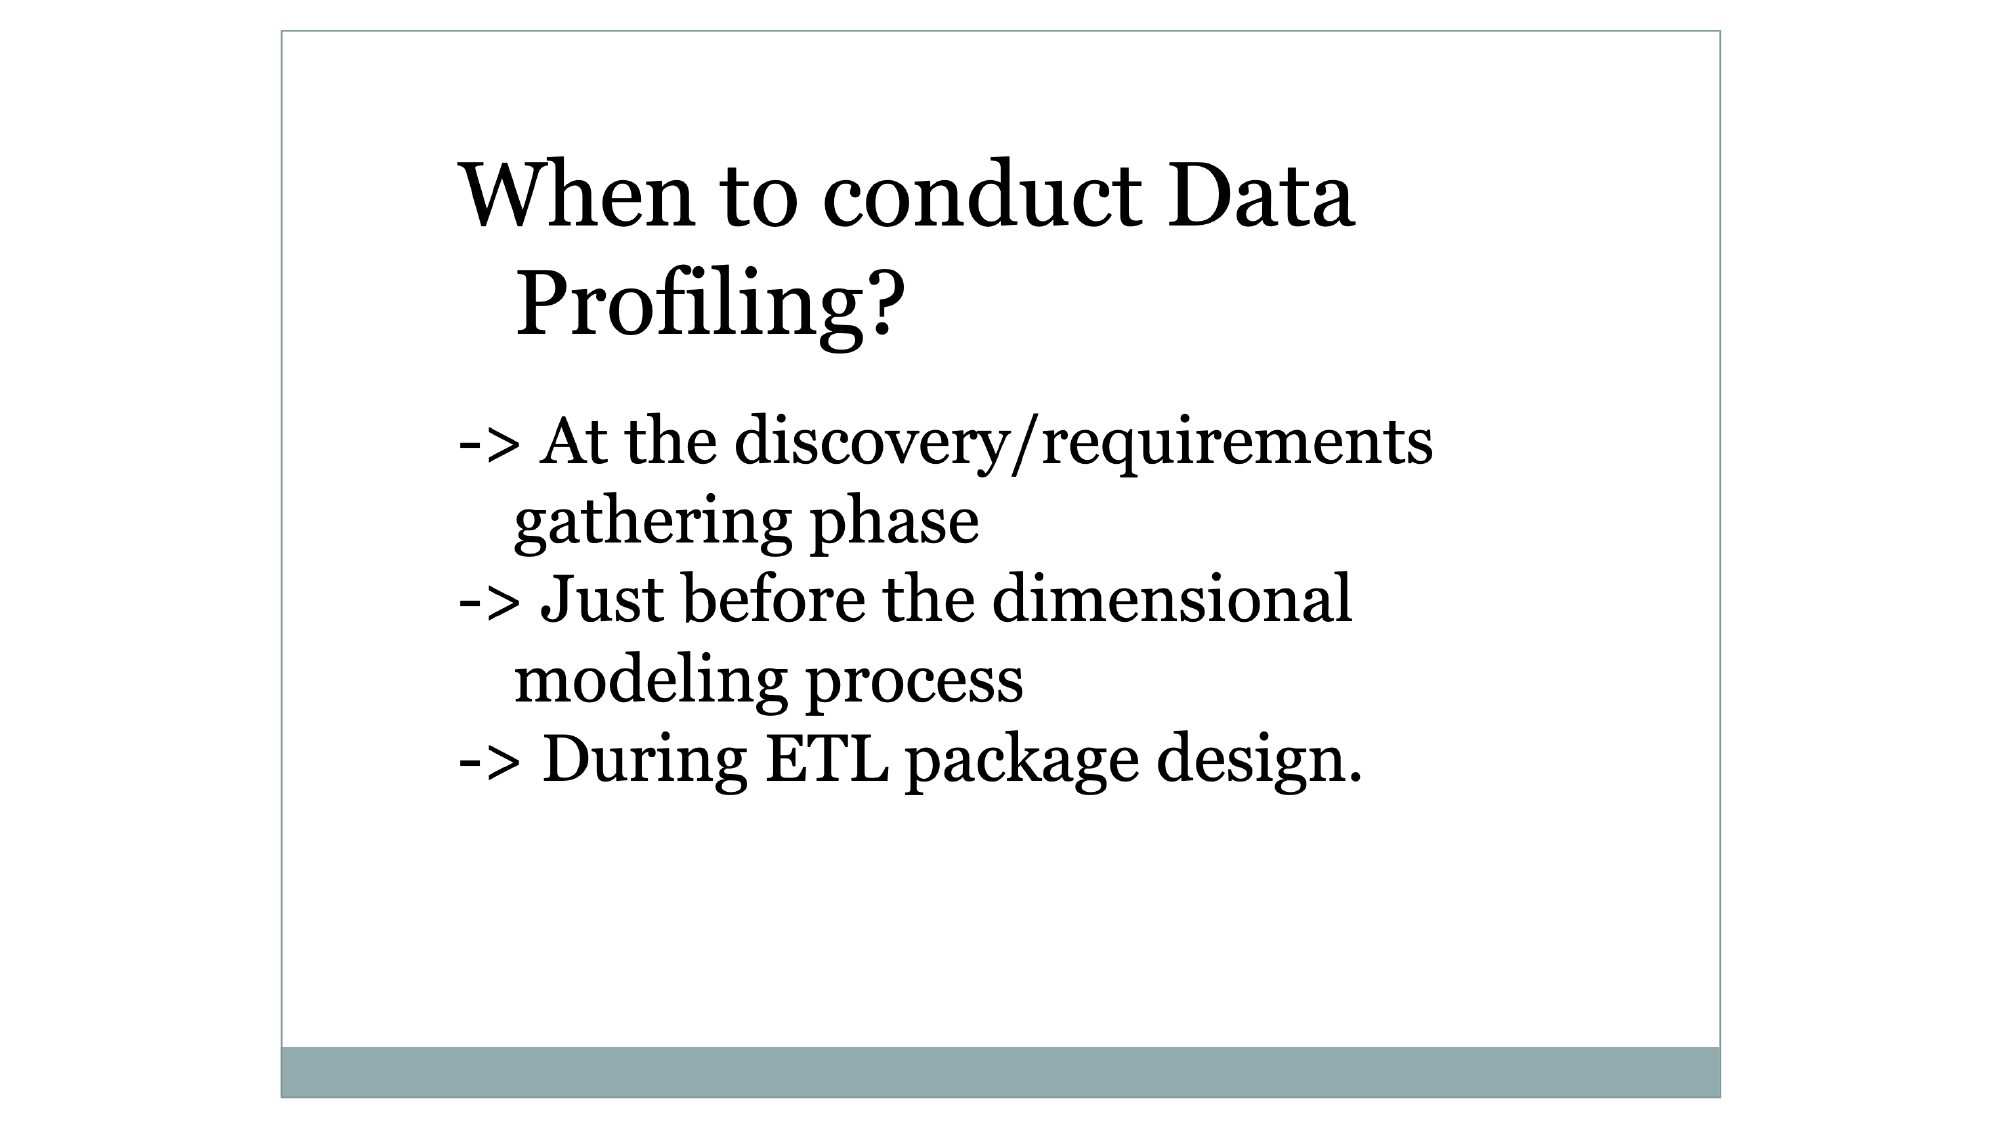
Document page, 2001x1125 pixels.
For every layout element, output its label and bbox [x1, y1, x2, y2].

list [261, 11, 1739, 1114]
